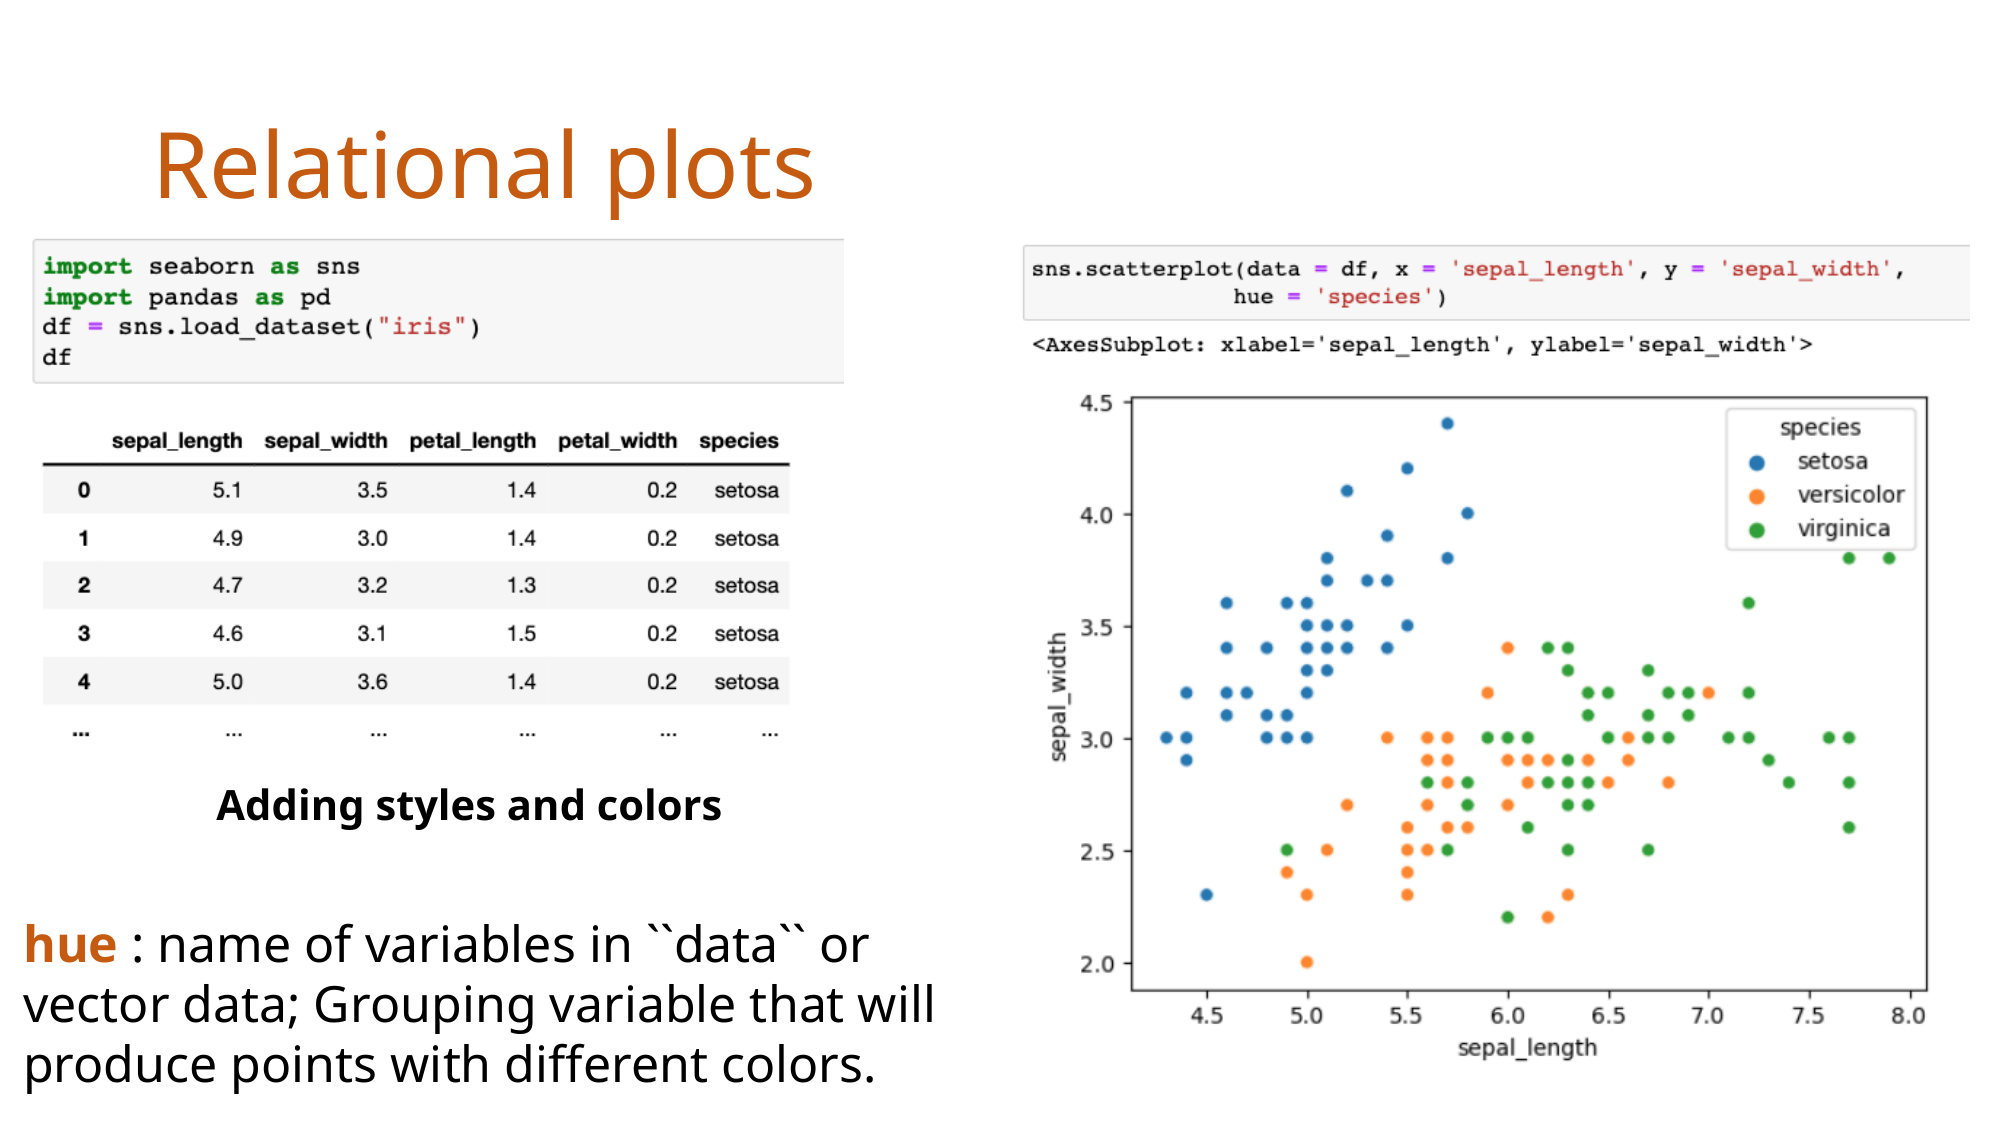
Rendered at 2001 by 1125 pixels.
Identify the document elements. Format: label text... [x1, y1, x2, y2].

picture [1013, 235, 1970, 1075]
picture [30, 235, 844, 751]
title Relational plots [137, 59, 1863, 278]
text_box hue : name of variables in ``data`` or vector data; Grouping variable that will produce points with different colors. [8, 904, 1032, 1100]
text_box Adding styles and colors [201, 771, 943, 837]
